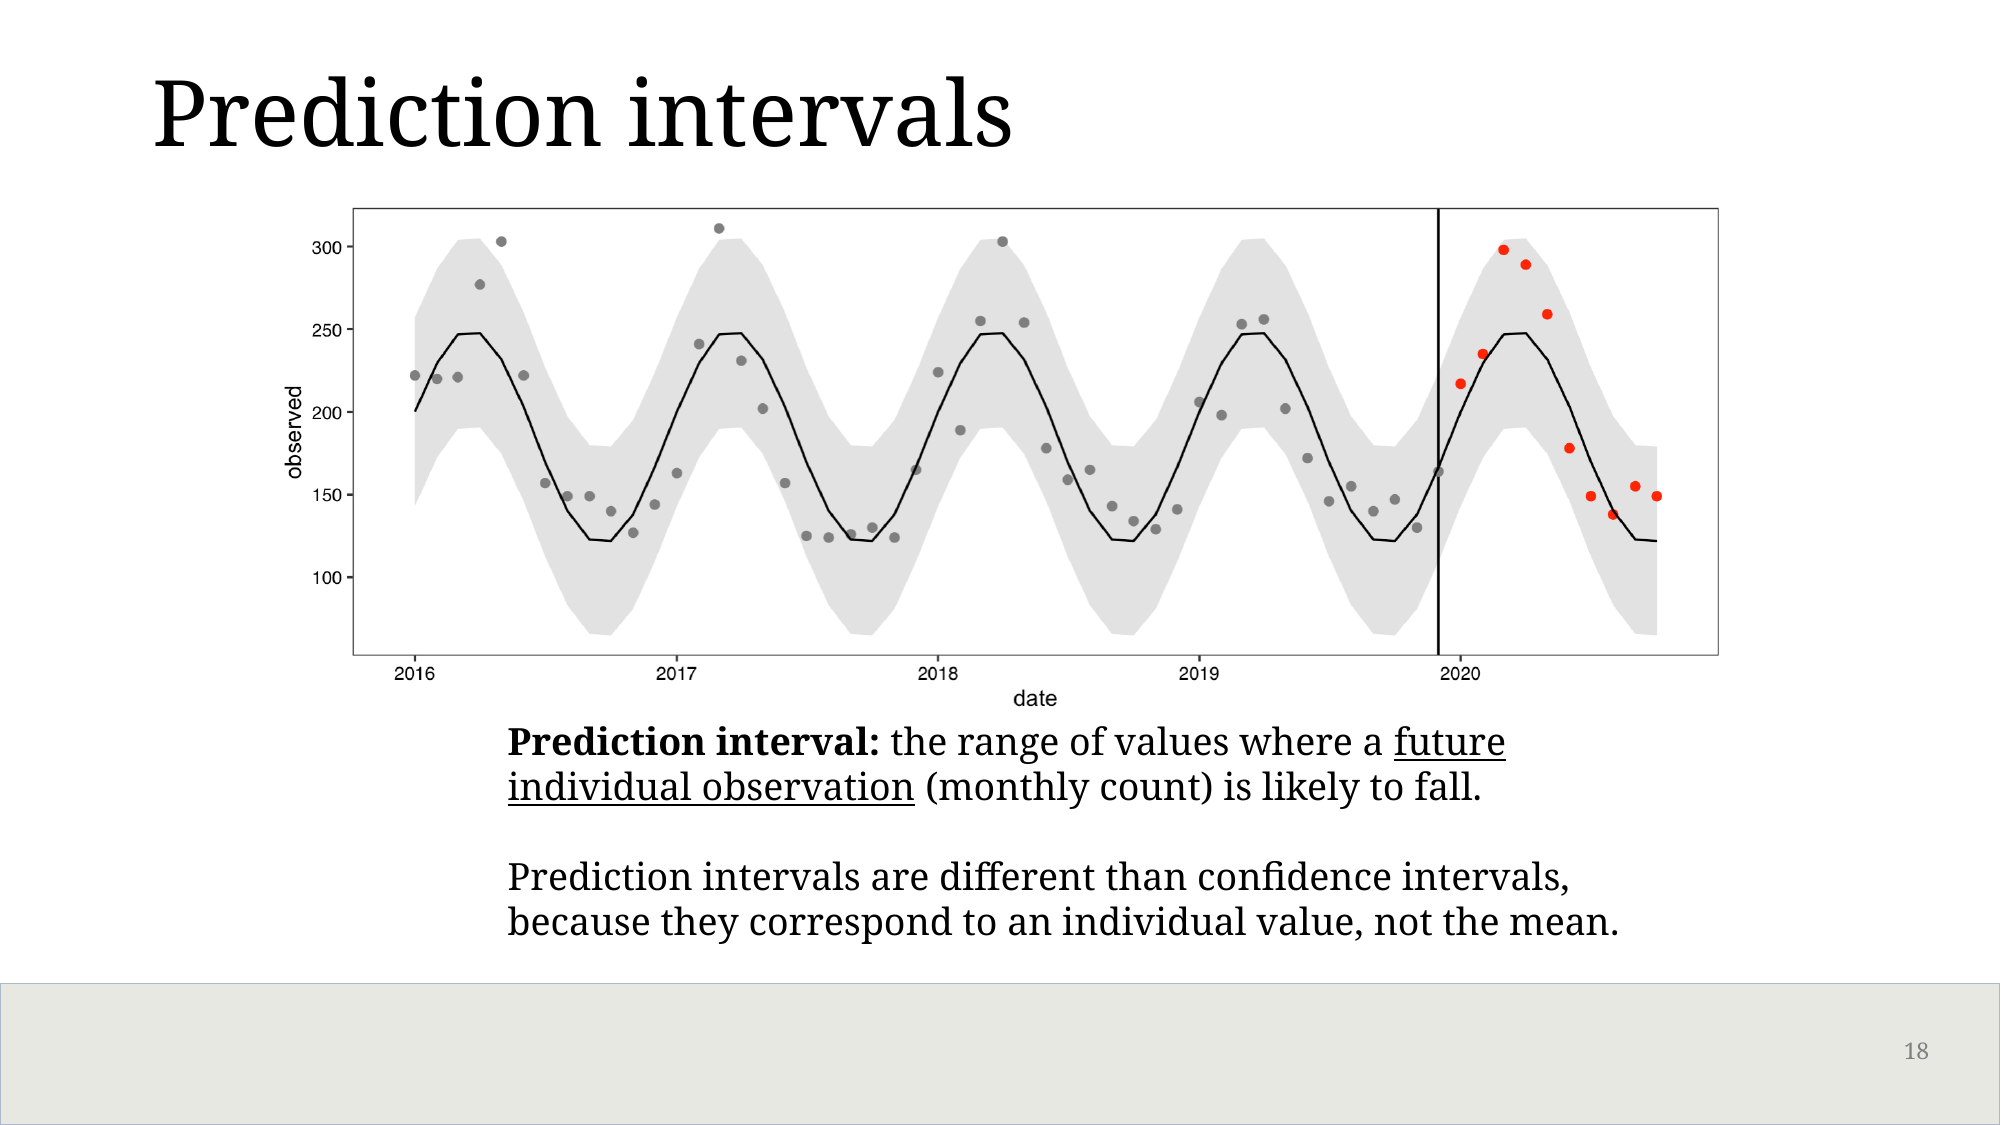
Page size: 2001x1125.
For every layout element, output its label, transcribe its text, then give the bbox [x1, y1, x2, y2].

text_box Prediction interval: the range of values where a future individual observation (monthly count) is likely to fall. Prediction intervals are different than confidence intervals, because they correspond to an individual value, not the mean. [492, 710, 1637, 951]
picture [280, 199, 1719, 709]
text_box Prediction intervals [137, 59, 1863, 228]
